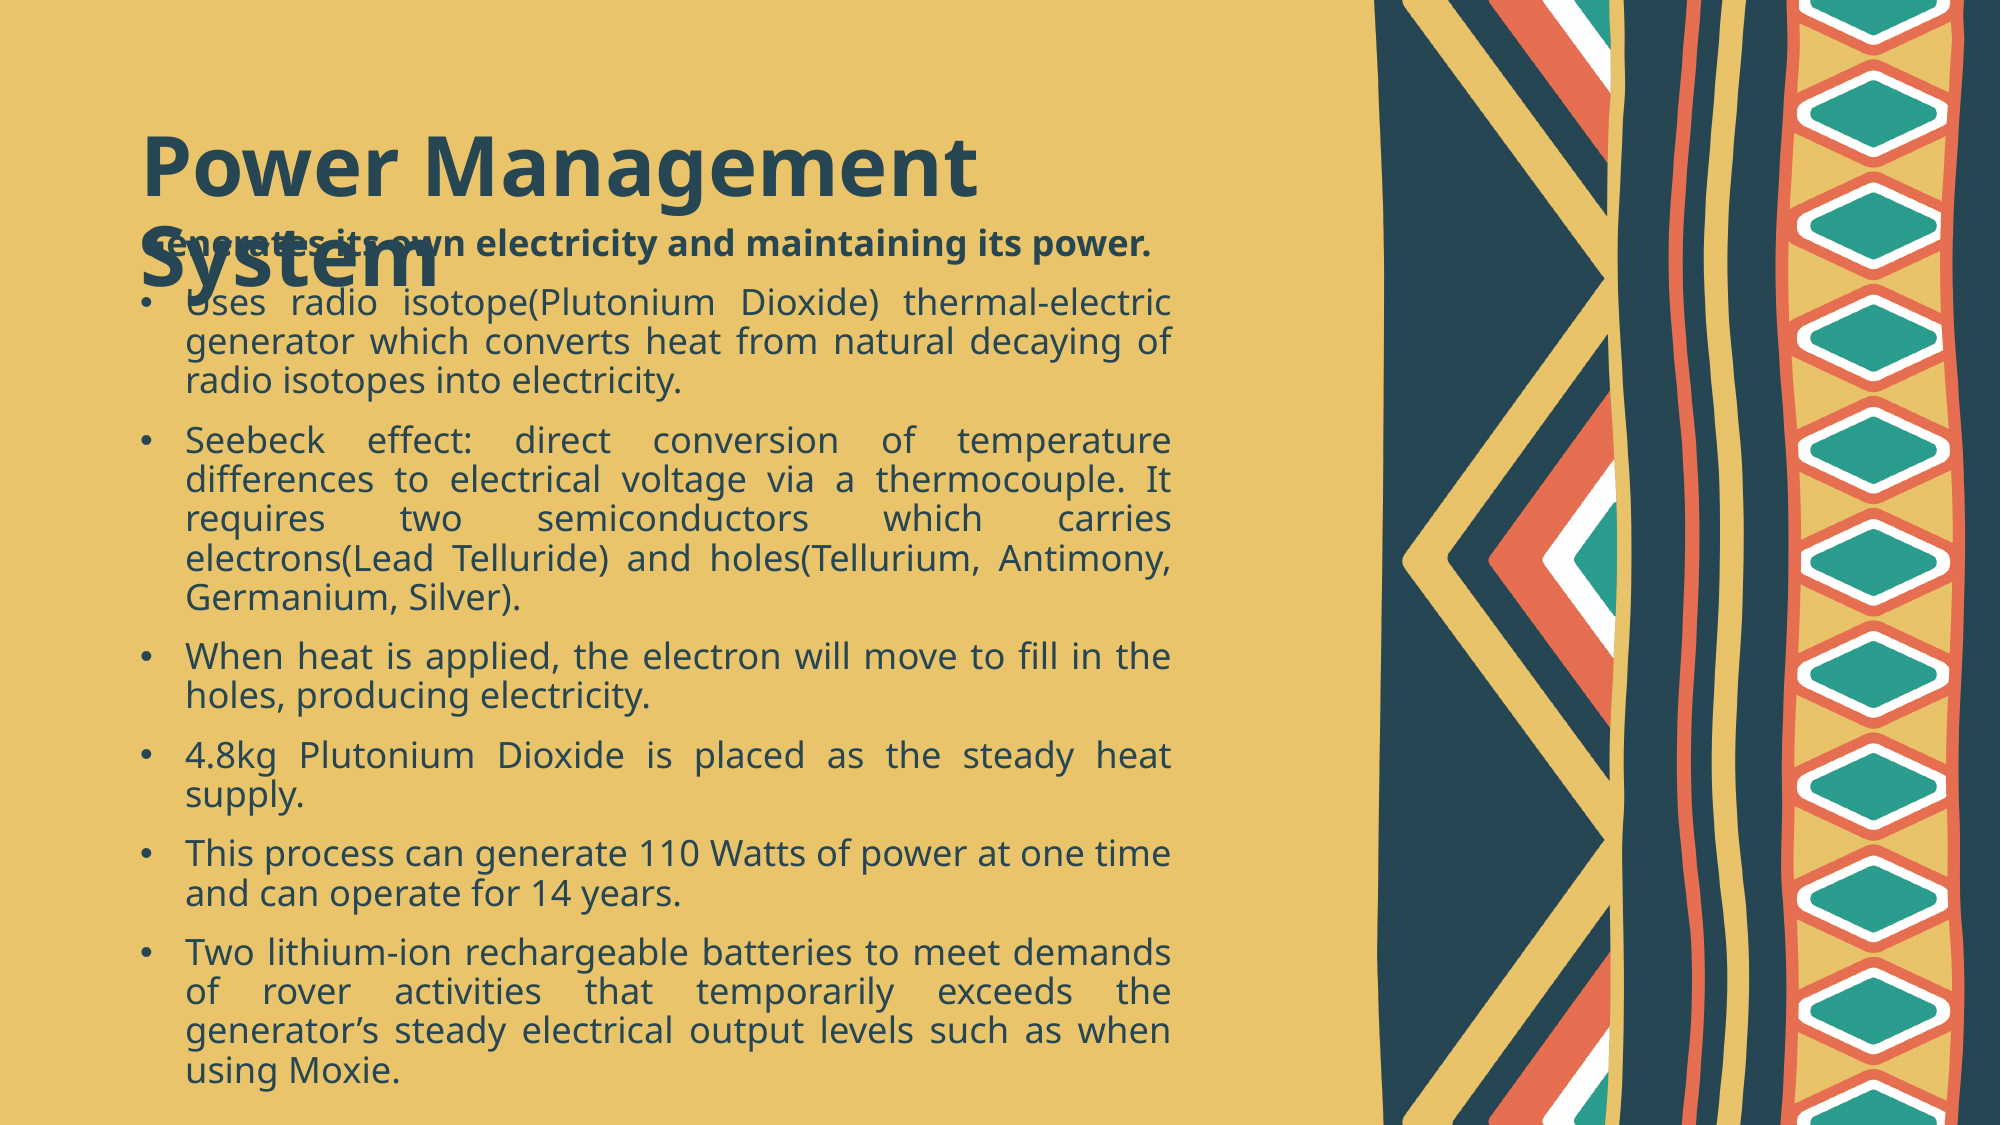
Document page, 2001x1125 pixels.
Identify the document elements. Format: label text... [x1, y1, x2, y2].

list Generates its own electricity and maintaining its power. Uses radio isotope(Plutonium Dioxide) thermal-electric generator which converts heat from natural decaying of radio isotopes into electricity. Seebeck effect: direct conversion of temperature differences to electrical voltage via a thermocouple. It requires two semiconductors which carries electrons(Lead Telluride) and holes(Tellurium, Antimony, Germanium, Silver). When heat is applied, the electron will move to fill in the holes, producing electricity. 4.8kg Plutonium Dioxide is placed as the steady heat supply. This process can generate 110 Watts of power at one time and can operate for 14 years. Two lithium-ion rechargeable batteries to meet demands of rover activities that temporarily exceeds the generator’s steady electrical output levels such as when using Moxie. [125, 217, 1188, 1107]
picture [1374, 0, 2000, 1125]
title Power Management System [125, 117, 1276, 313]
